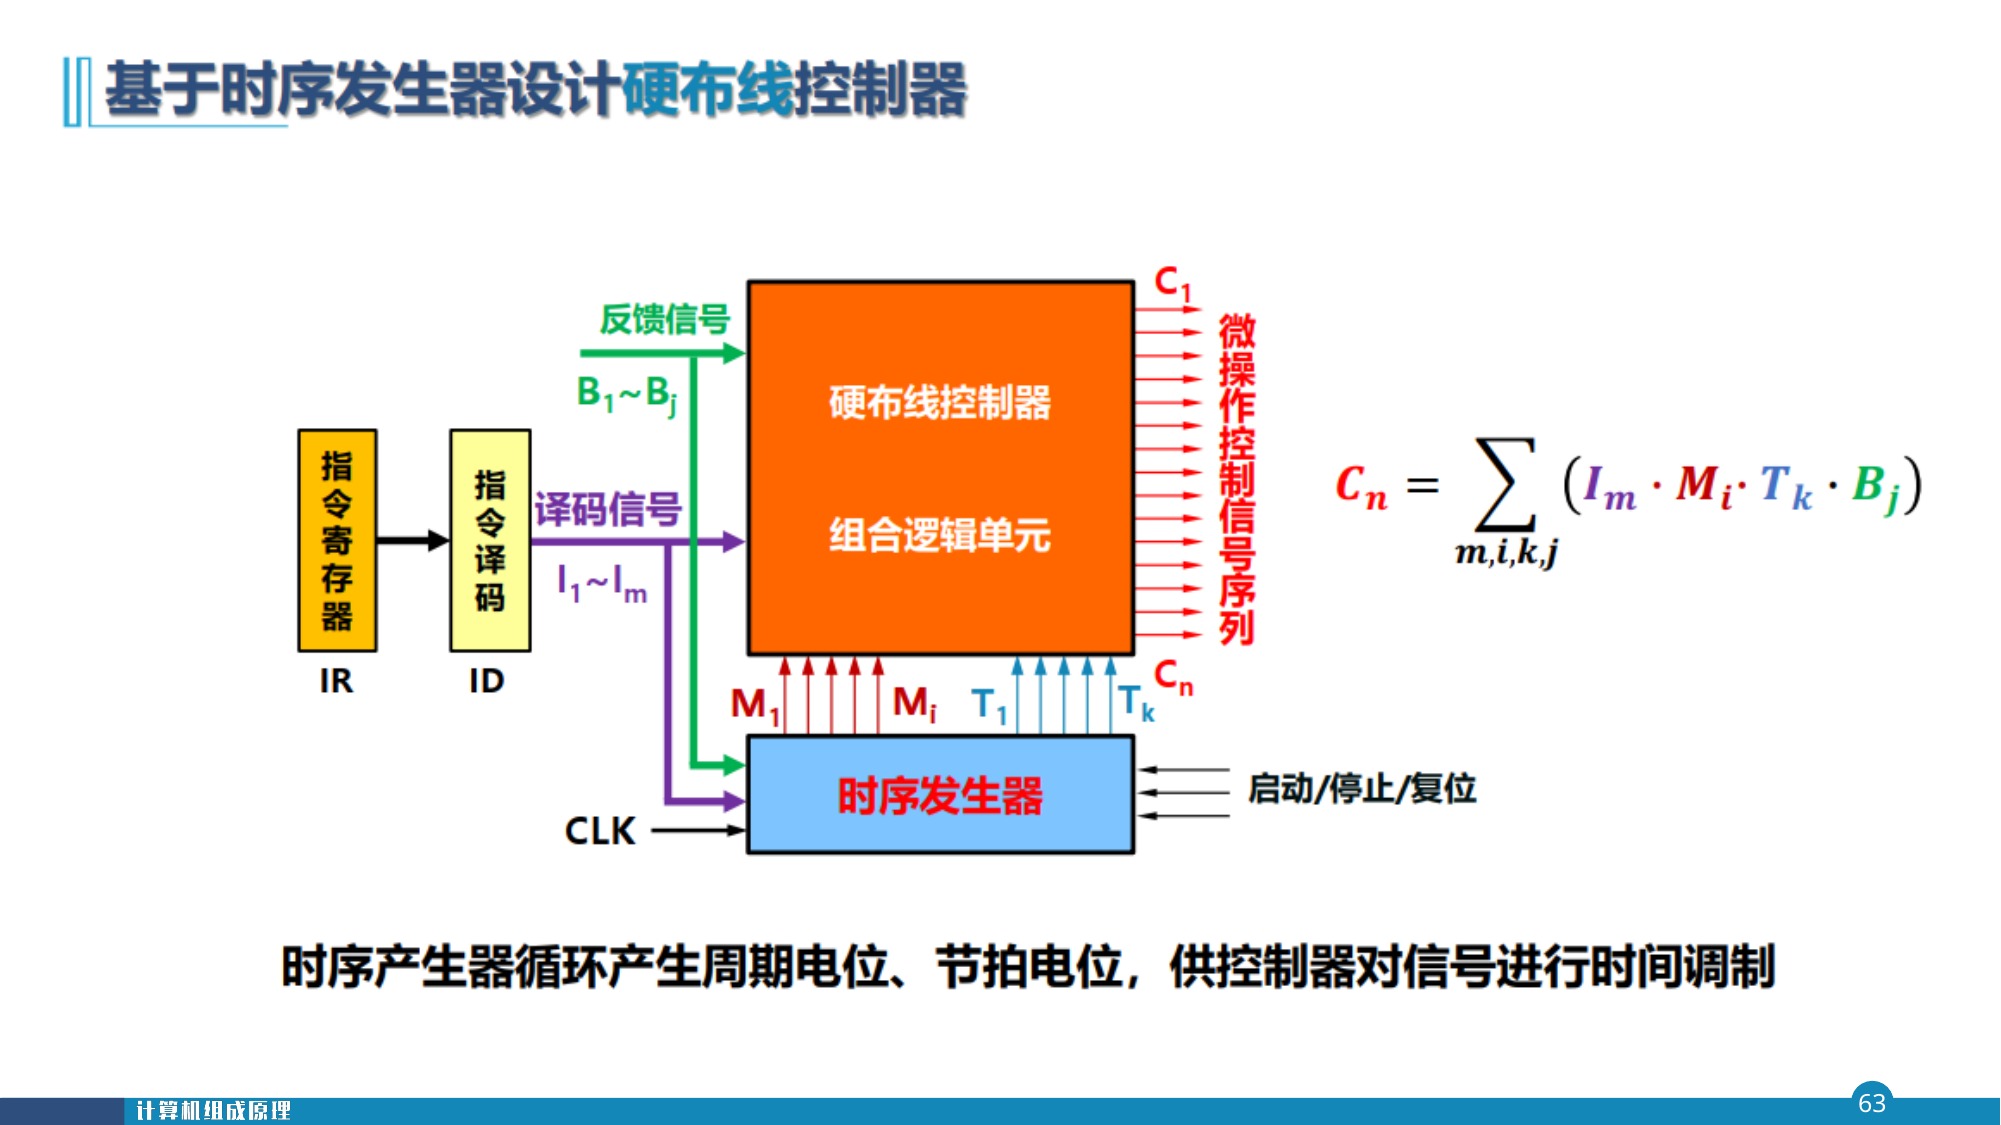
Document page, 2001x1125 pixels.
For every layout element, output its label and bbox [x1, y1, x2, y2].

picture [32, 27, 1958, 1036]
